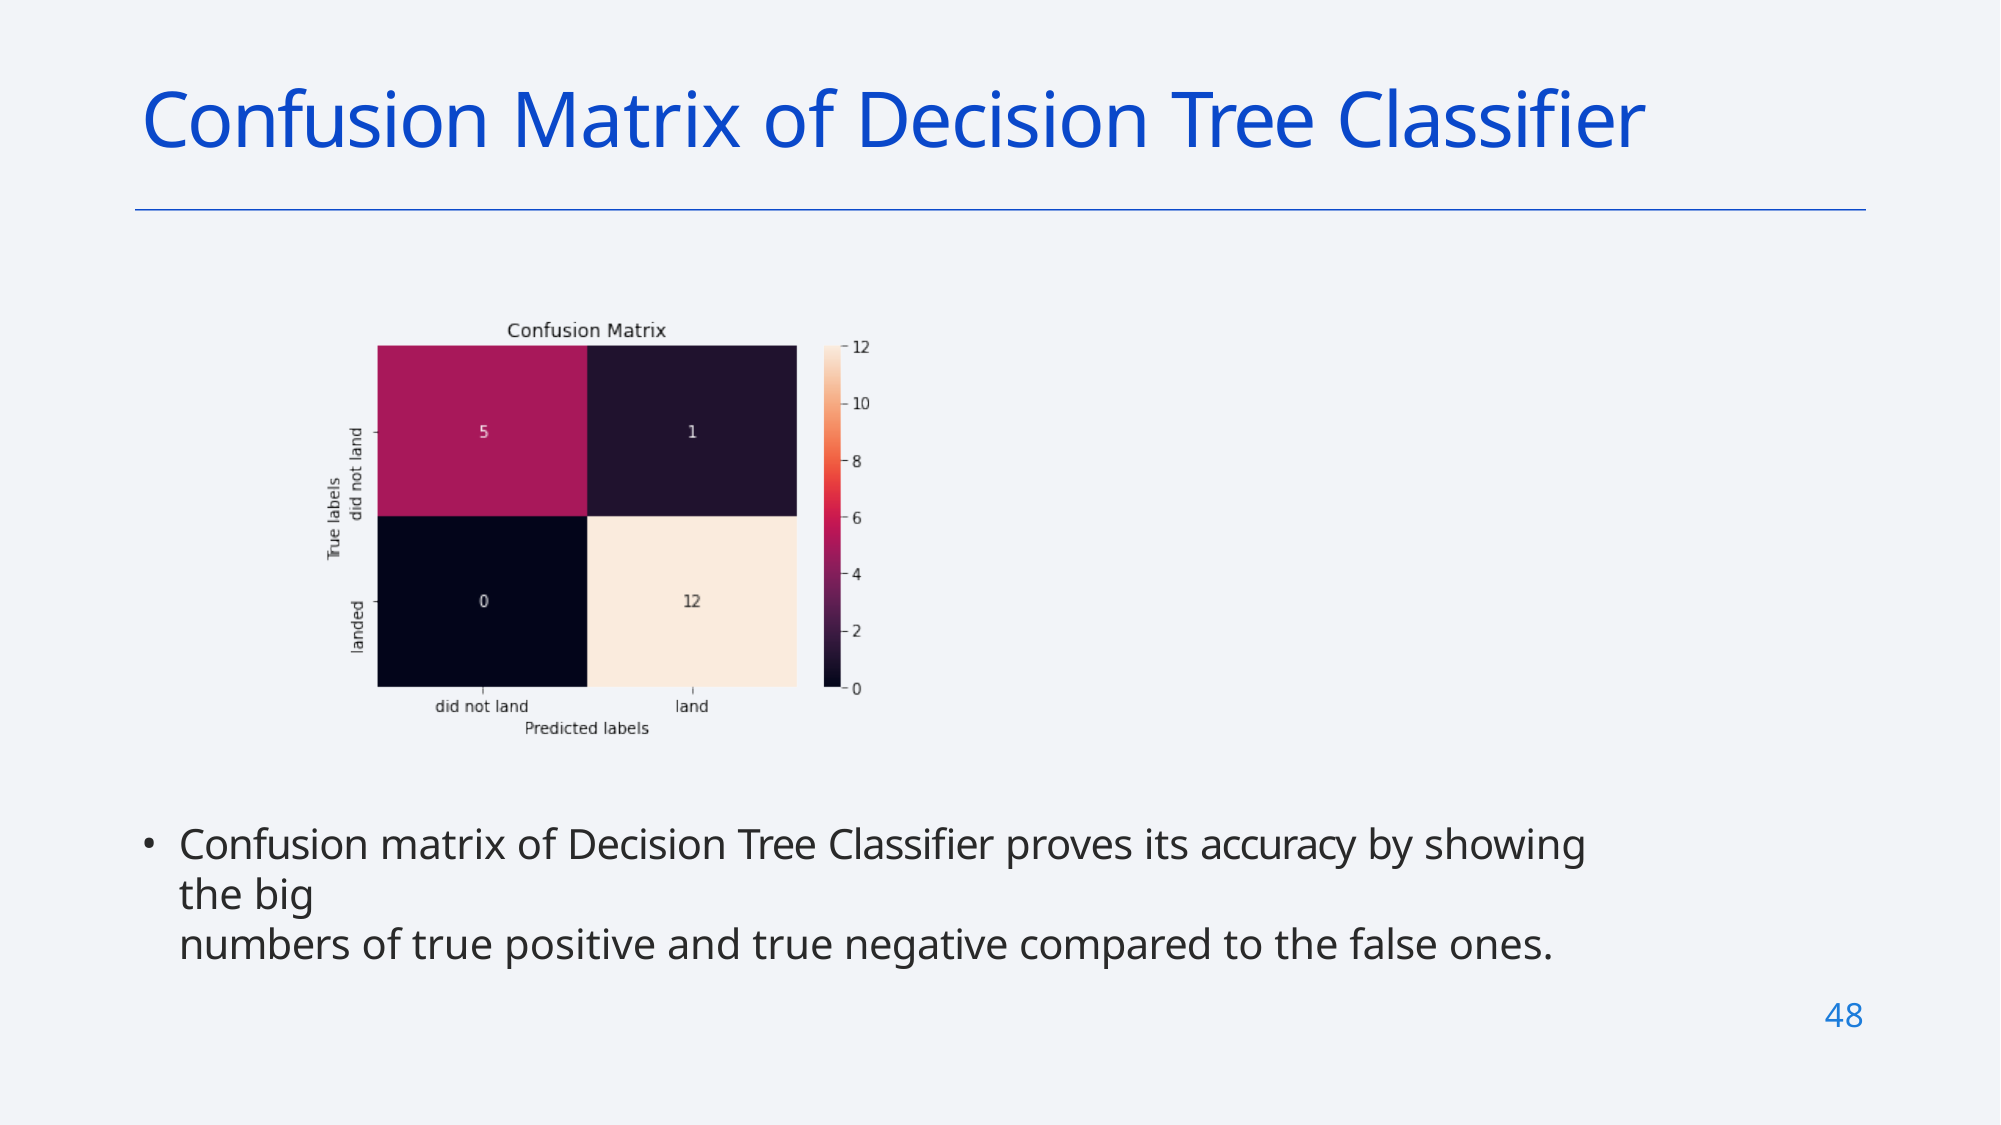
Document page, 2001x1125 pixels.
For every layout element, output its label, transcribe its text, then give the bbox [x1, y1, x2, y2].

text_box Confusion matrix of Decision Tree Classifier proves its accuracy by showing the big numbers of true positive and true negative compared to the false ones. [139, 815, 1652, 968]
title Confusion Matrix of Decision Tree Classifier [139, 68, 1767, 259]
slide_number 48 [1818, 1001, 1874, 1125]
picture [0, 0, 2000, 1125]
